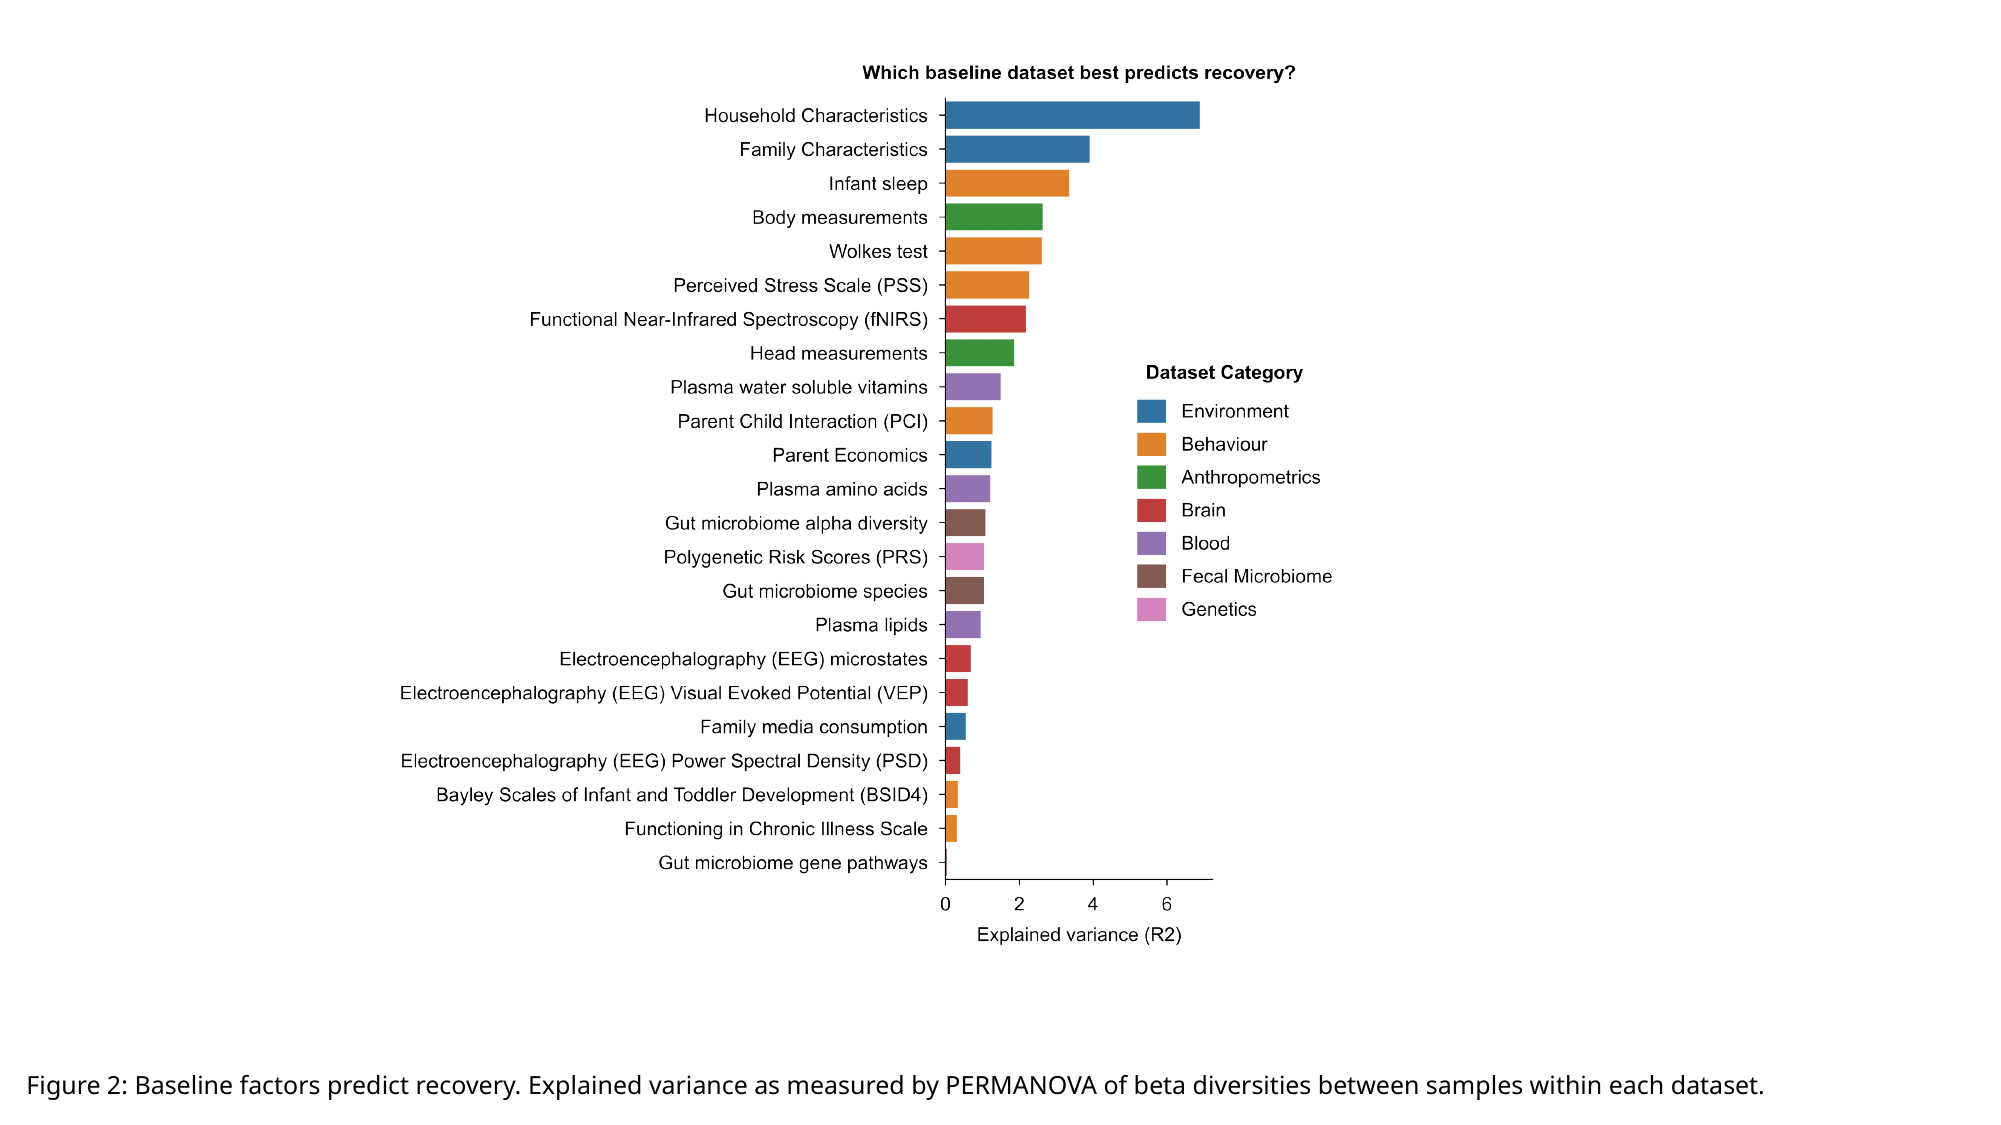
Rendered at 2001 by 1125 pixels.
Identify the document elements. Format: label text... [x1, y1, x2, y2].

picture [345, 42, 1469, 969]
text_box Figure 2: Baseline factors predict recovery. Explained variance as measured by PERMANOVA of beta diversities between samples within each dataset. [11, 1062, 1935, 1108]
